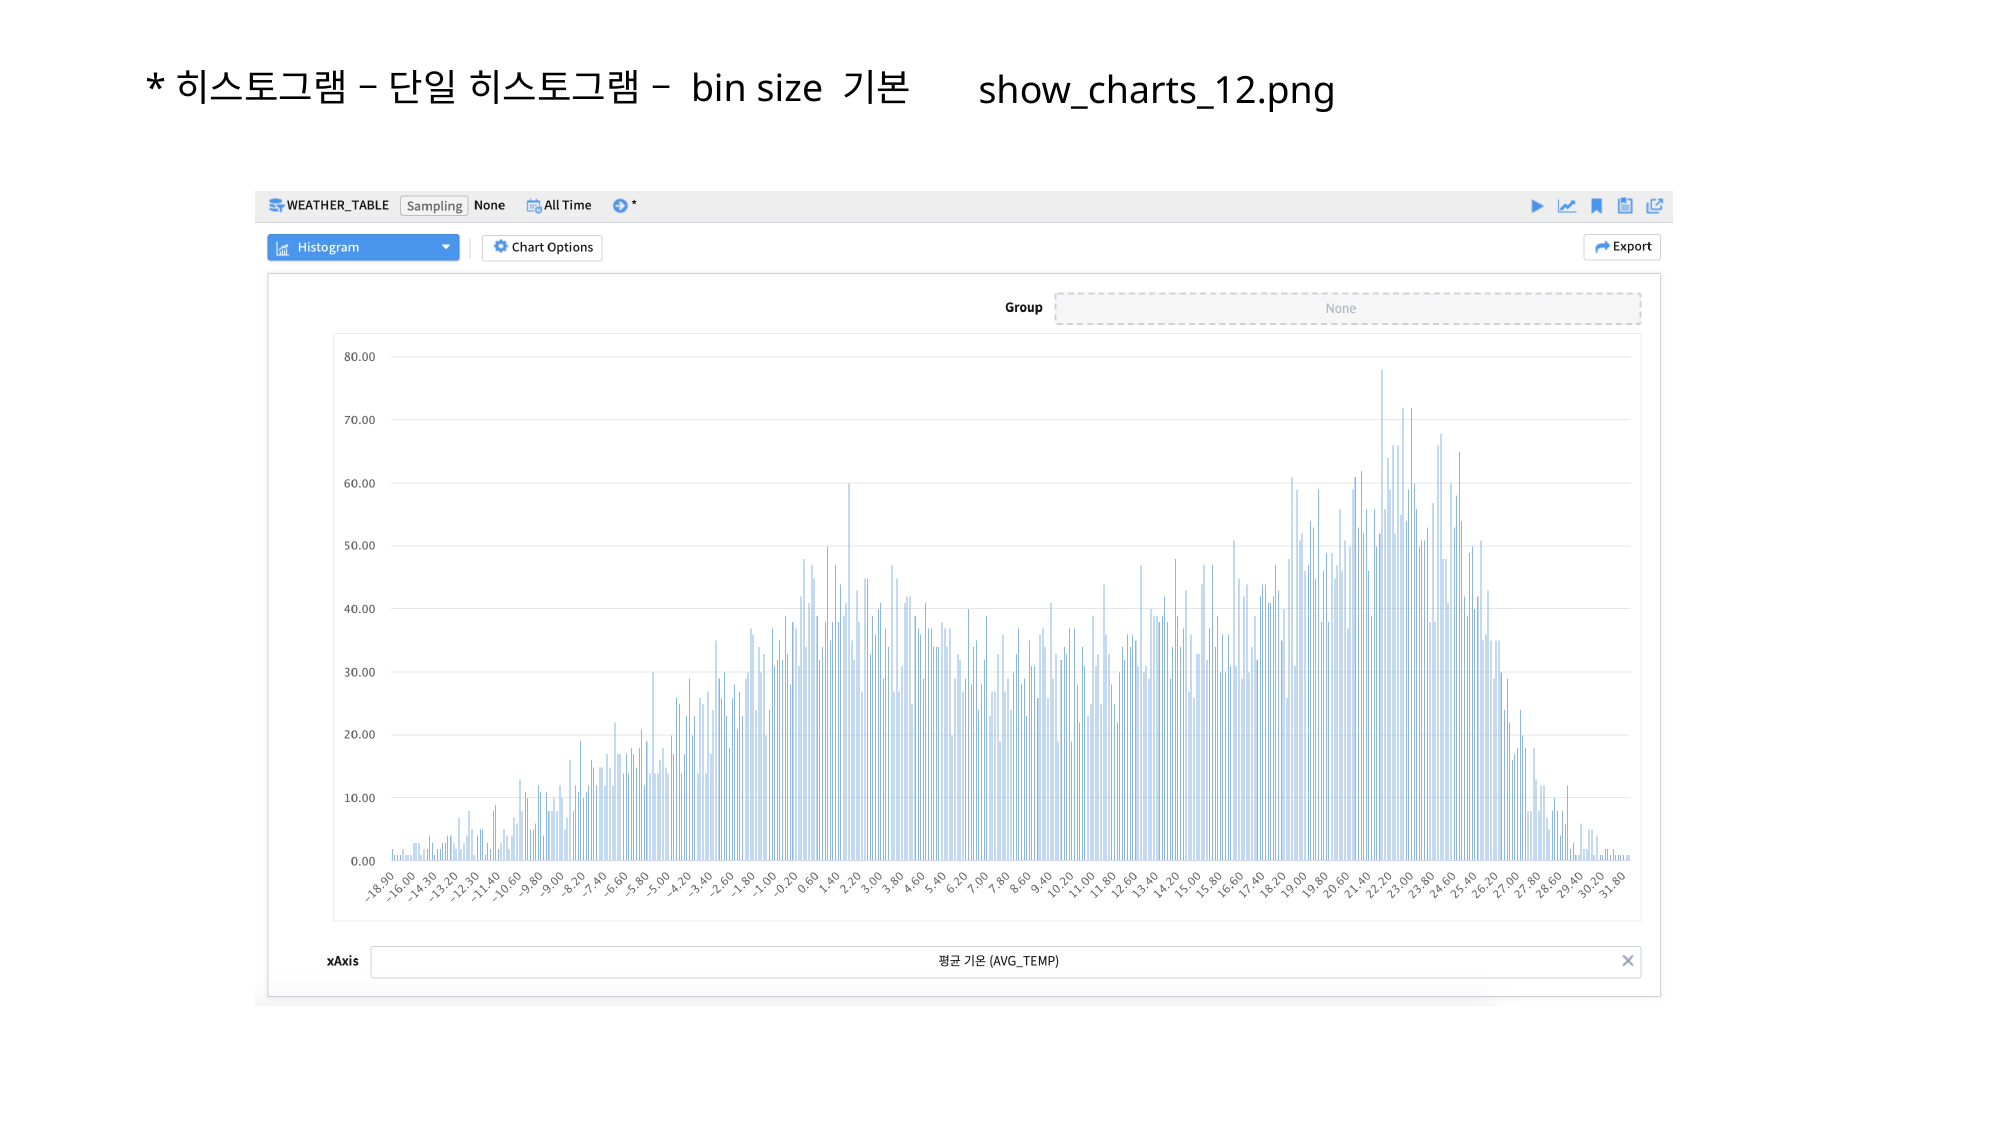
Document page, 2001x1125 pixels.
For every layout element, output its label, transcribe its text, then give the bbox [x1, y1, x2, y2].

text_box show_charts_12.png [963, 58, 1356, 119]
text_box *히스토그램 – 단일 히스토그램 – bin size 기본 [130, 56, 964, 116]
picture [254, 191, 1673, 1006]
